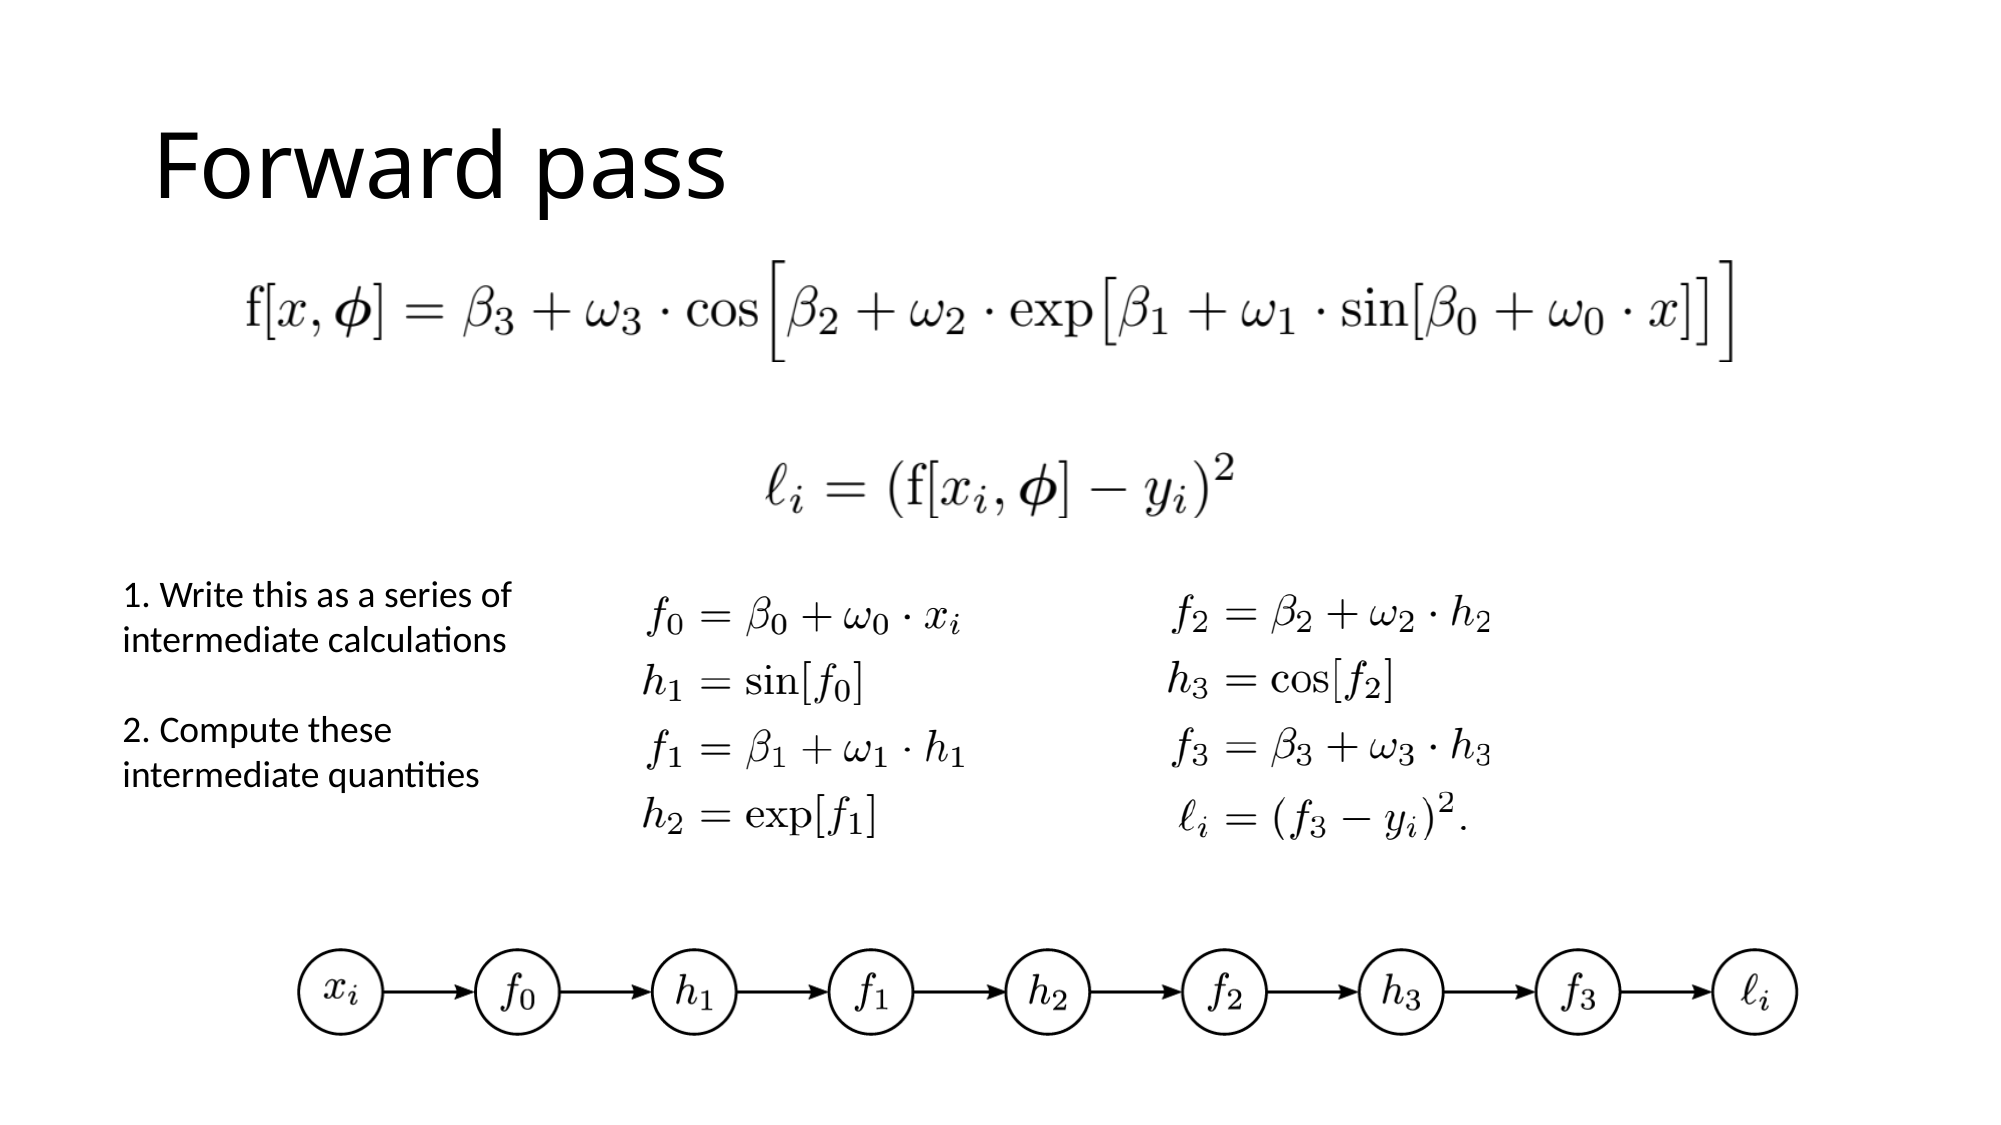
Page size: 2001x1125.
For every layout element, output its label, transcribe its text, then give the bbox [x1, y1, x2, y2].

text_box 1. Write this as a series of intermediate calculations 2. Compute these intermediate quantities [107, 562, 533, 803]
picture [246, 259, 1741, 362]
picture [275, 944, 1823, 1039]
picture [1167, 577, 1490, 840]
picture [765, 452, 1235, 518]
picture [642, 596, 965, 859]
title Forward pass [137, 59, 1863, 278]
